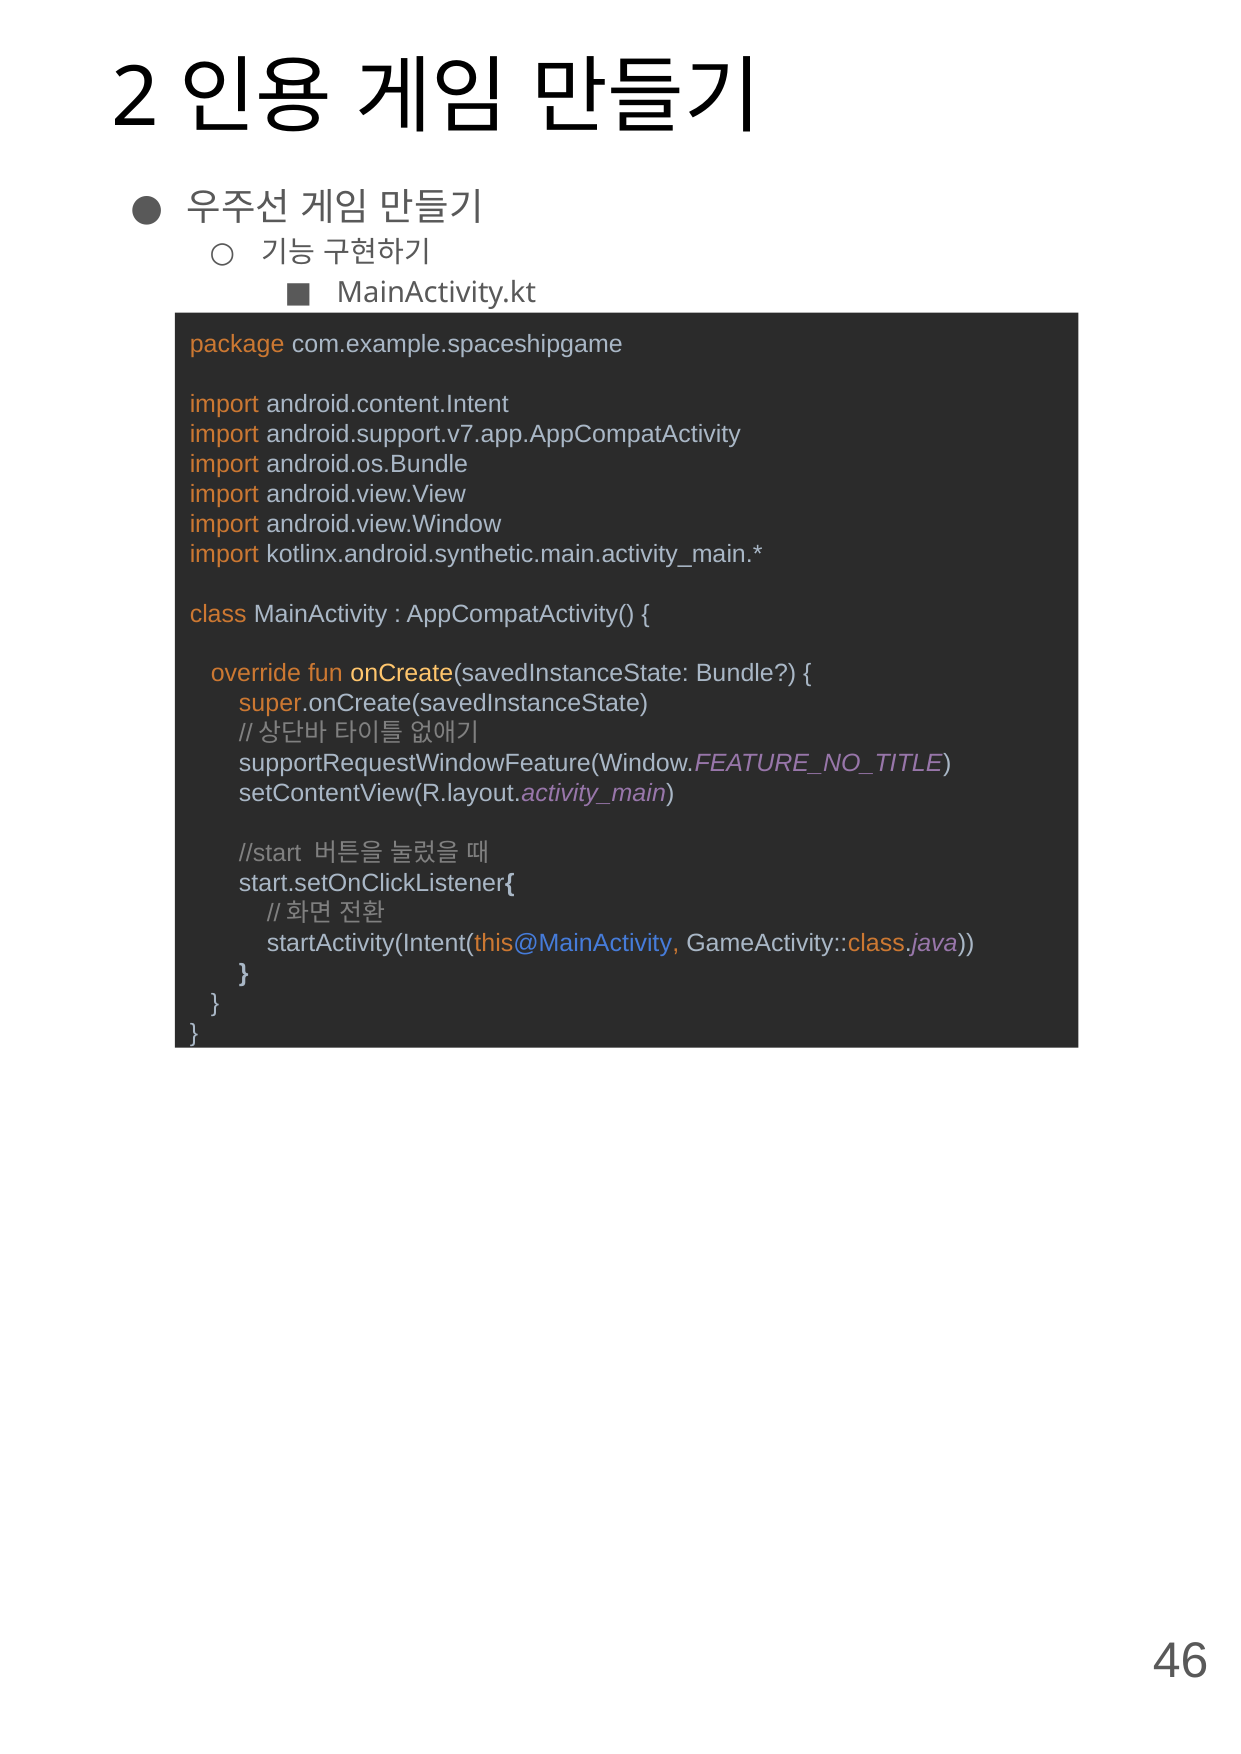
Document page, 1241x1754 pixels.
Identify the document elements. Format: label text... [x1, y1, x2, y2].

title 2인용 게임 만들기 [96, 27, 1157, 161]
slide_number 46 [1108, 1590, 1224, 1725]
text_box package com.example.spaceshipgame import android.content.Intent import android.support.v7.app.AppCompatActivity import android.os.Bundle import android.view.View import android.view.Window import kotlinx.android.synthetic.main.activity_main.* class MainActivity : AppCompatActivity() { override fun onCreate(savedInstanceState: Bundle?) { super.onCreate(savedInstanceState) //상단바 타이틀 없애기 supportRequestWindowFeature(Window.FEATURE_NO_TITLE) setContentView(R.layout.activity_main) //start 버튼을 눌렀을 때 start.setOnClickListener{ //화면 전환 startActivity(Intent(this@MainActivity, GameActivity::class.java)) } } } [174, 312, 1079, 1048]
list 우주선 게임 만들기 기능 구현하기 MainActivity.kt [96, 161, 1157, 1591]
